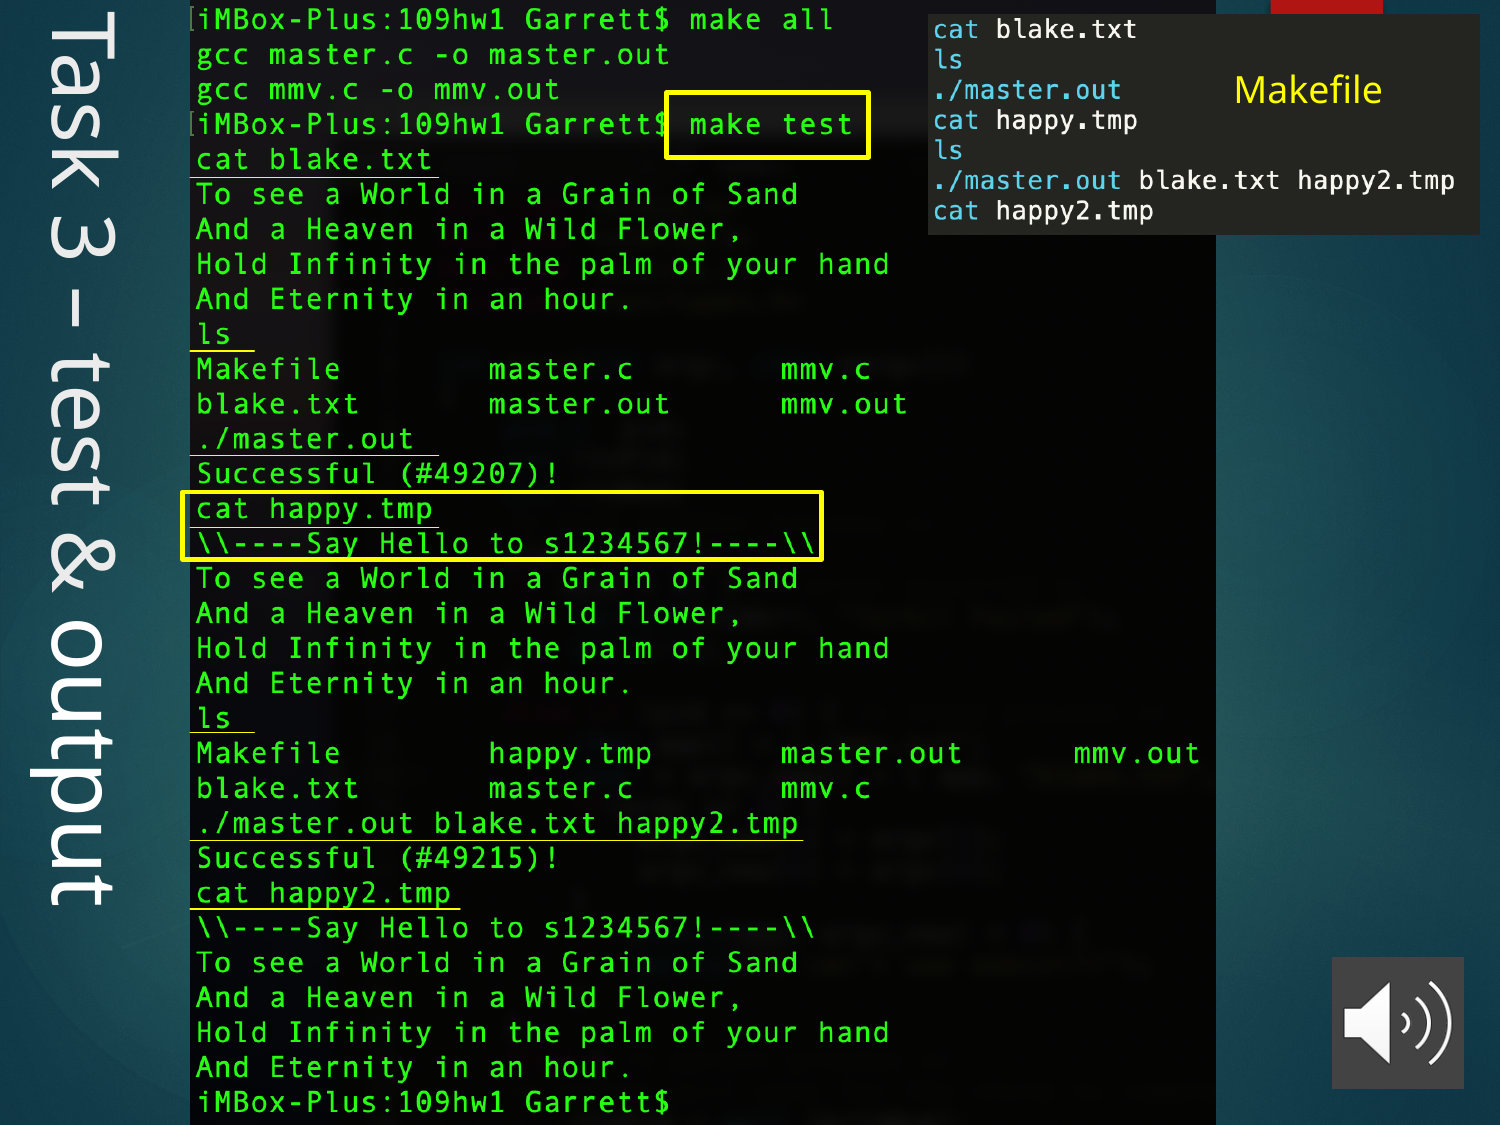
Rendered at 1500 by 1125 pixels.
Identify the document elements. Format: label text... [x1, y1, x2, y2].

picture [1330, 955, 1465, 1090]
title Task 3 – test & output [20, 0, 152, 1125]
picture [189, 0, 1480, 1125]
